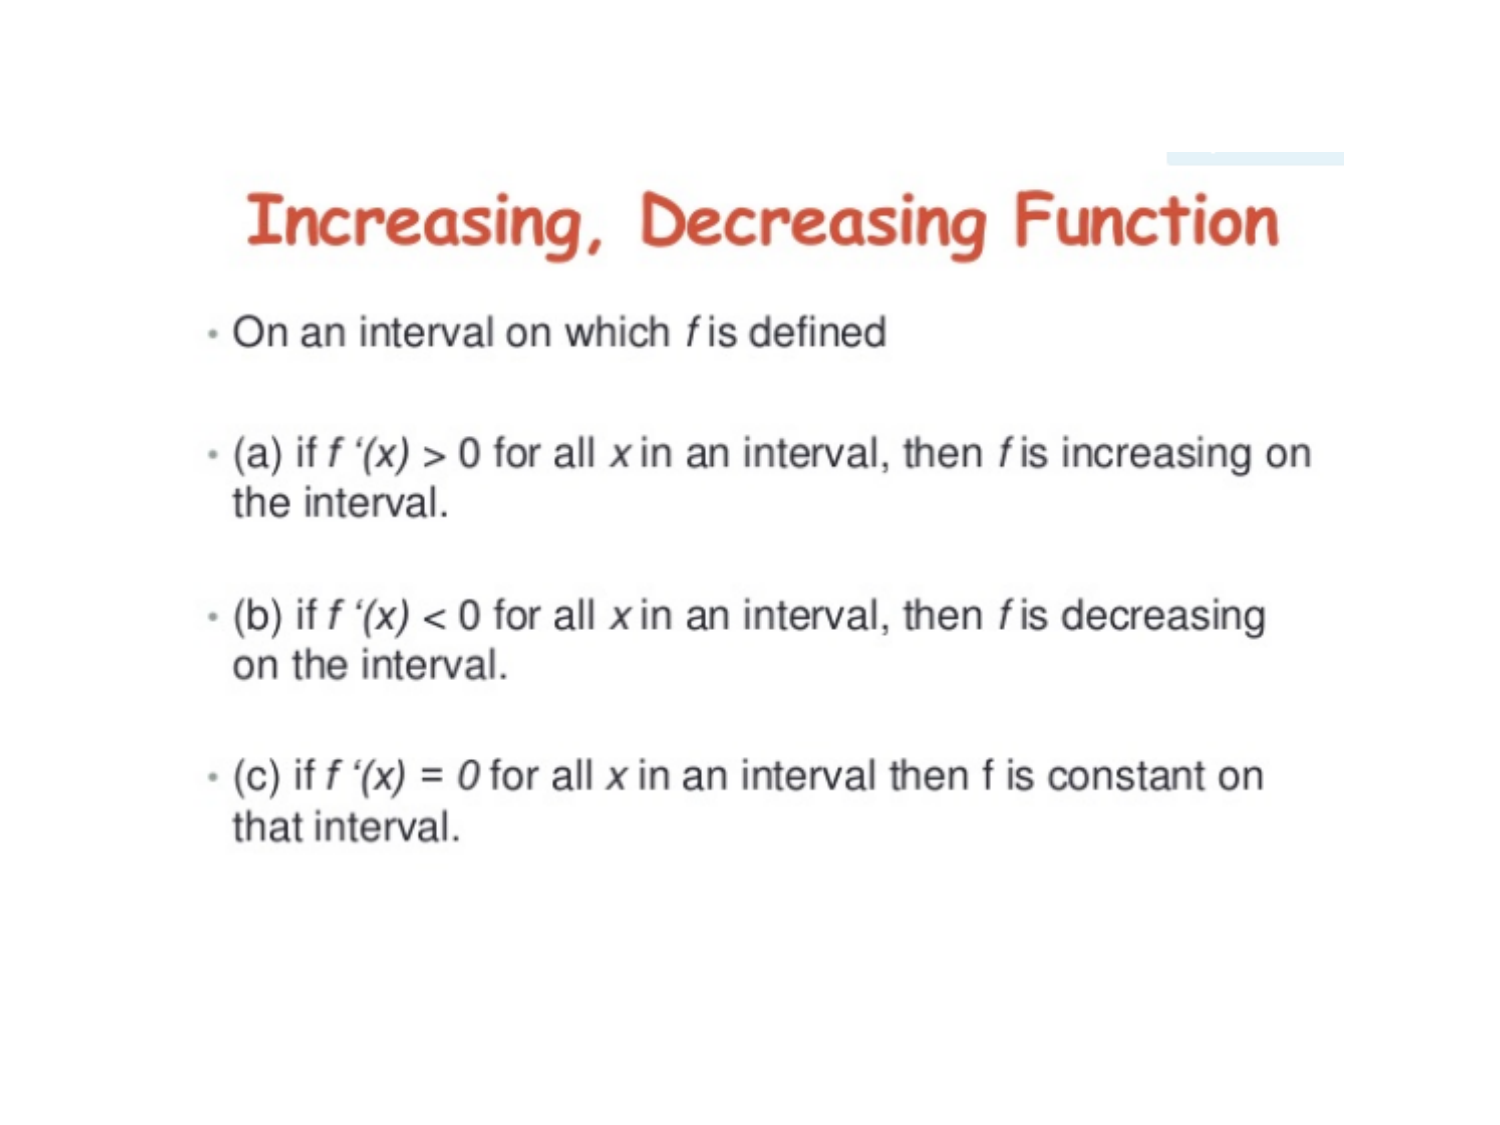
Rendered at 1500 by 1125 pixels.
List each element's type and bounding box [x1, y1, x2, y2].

picture [156, 152, 1344, 973]
